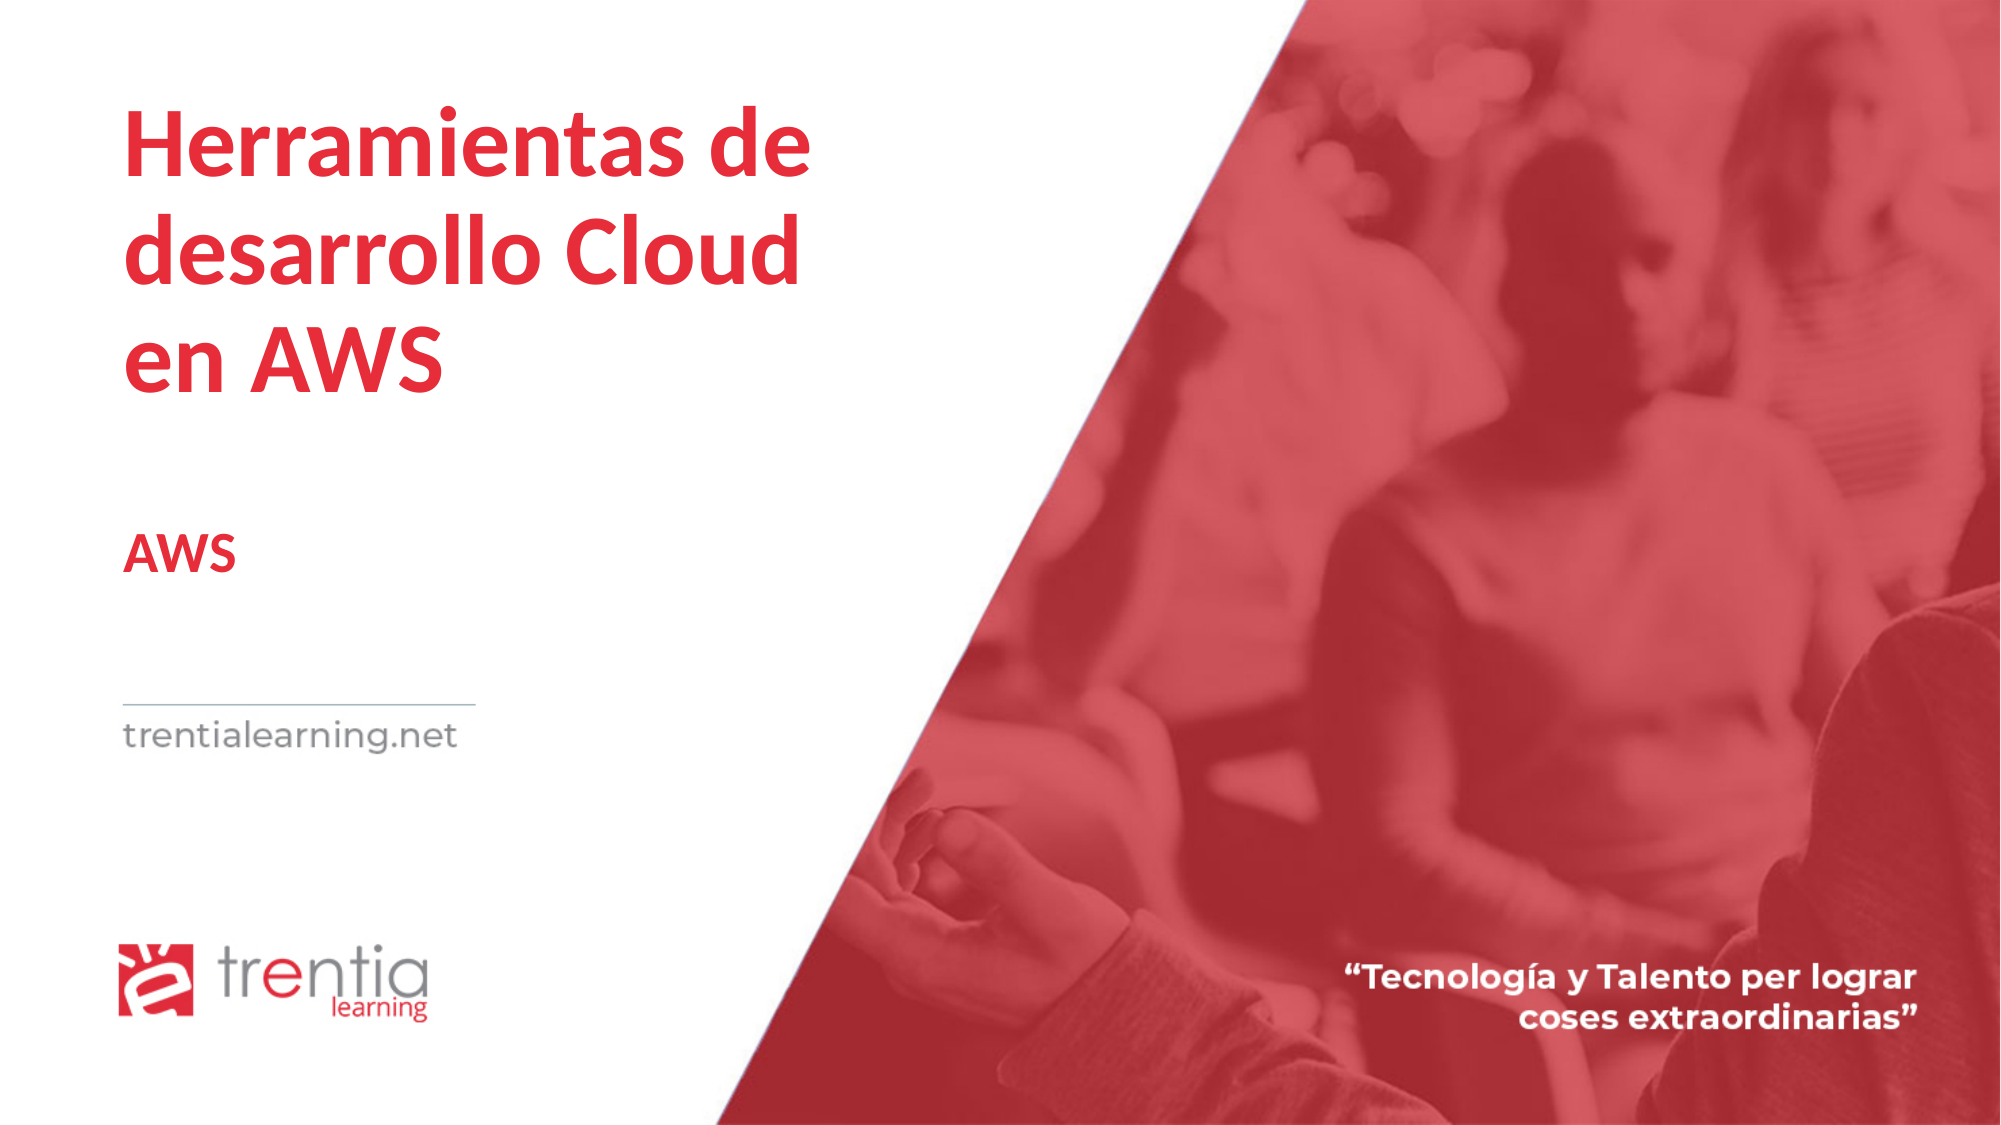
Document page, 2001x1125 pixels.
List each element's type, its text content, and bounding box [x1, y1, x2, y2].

picture [0, 0, 2001, 1125]
title Herramientas de desarrollo Cloud en AWS AWS [108, 144, 931, 531]
